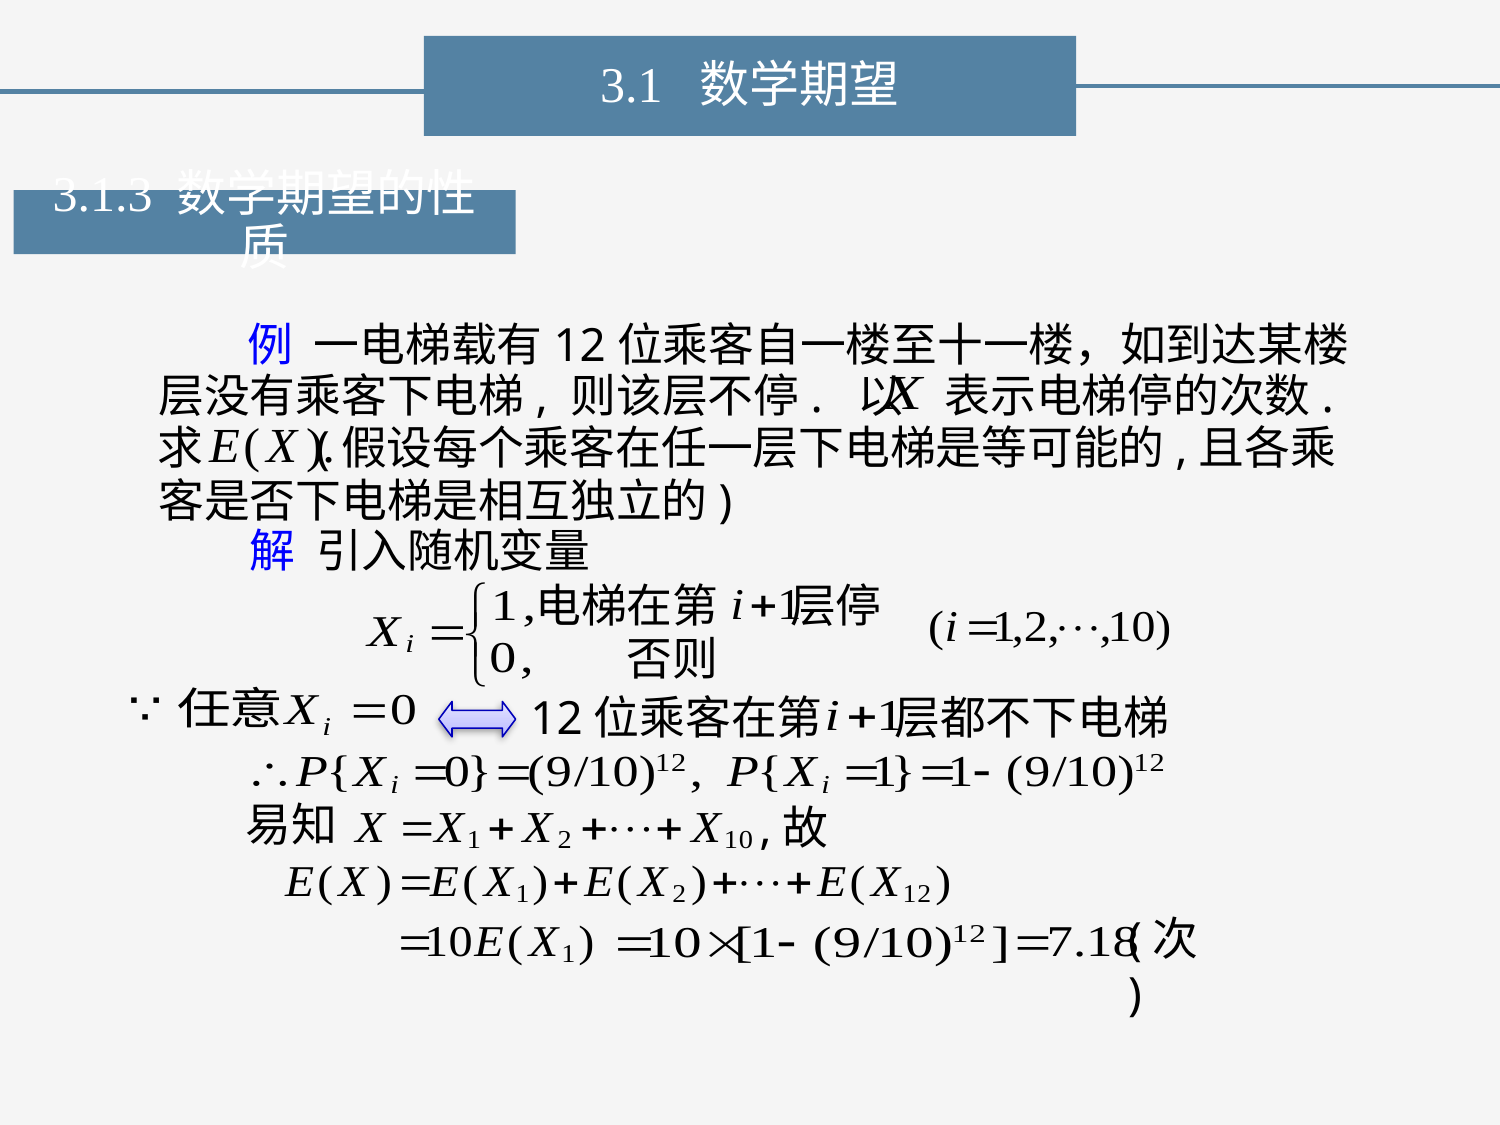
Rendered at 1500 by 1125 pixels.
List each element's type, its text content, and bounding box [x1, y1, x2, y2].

text_box 例 一电梯载有12位乘客自一楼至十一楼，如到达某楼 [232, 308, 1369, 378]
text_box 3.1 数学期望 [423, 35, 1077, 136]
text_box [246, 742, 1176, 806]
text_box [354, 569, 1182, 698]
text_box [389, 912, 603, 975]
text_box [129, 680, 424, 747]
text_box 解 引入随机变量 [234, 513, 645, 584]
text_box ,故 [761, 806, 863, 852]
text_box 客是否下电梯是相互独立的) [143, 485, 763, 534]
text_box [230, 787, 761, 862]
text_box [515, 681, 1239, 755]
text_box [142, 410, 1364, 485]
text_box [1004, 902, 1237, 976]
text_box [276, 852, 961, 915]
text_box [603, 912, 1004, 976]
text_box [438, 701, 515, 737]
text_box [143, 359, 1349, 433]
text_box 3.1.3 数学期望的性质 [13, 190, 516, 255]
